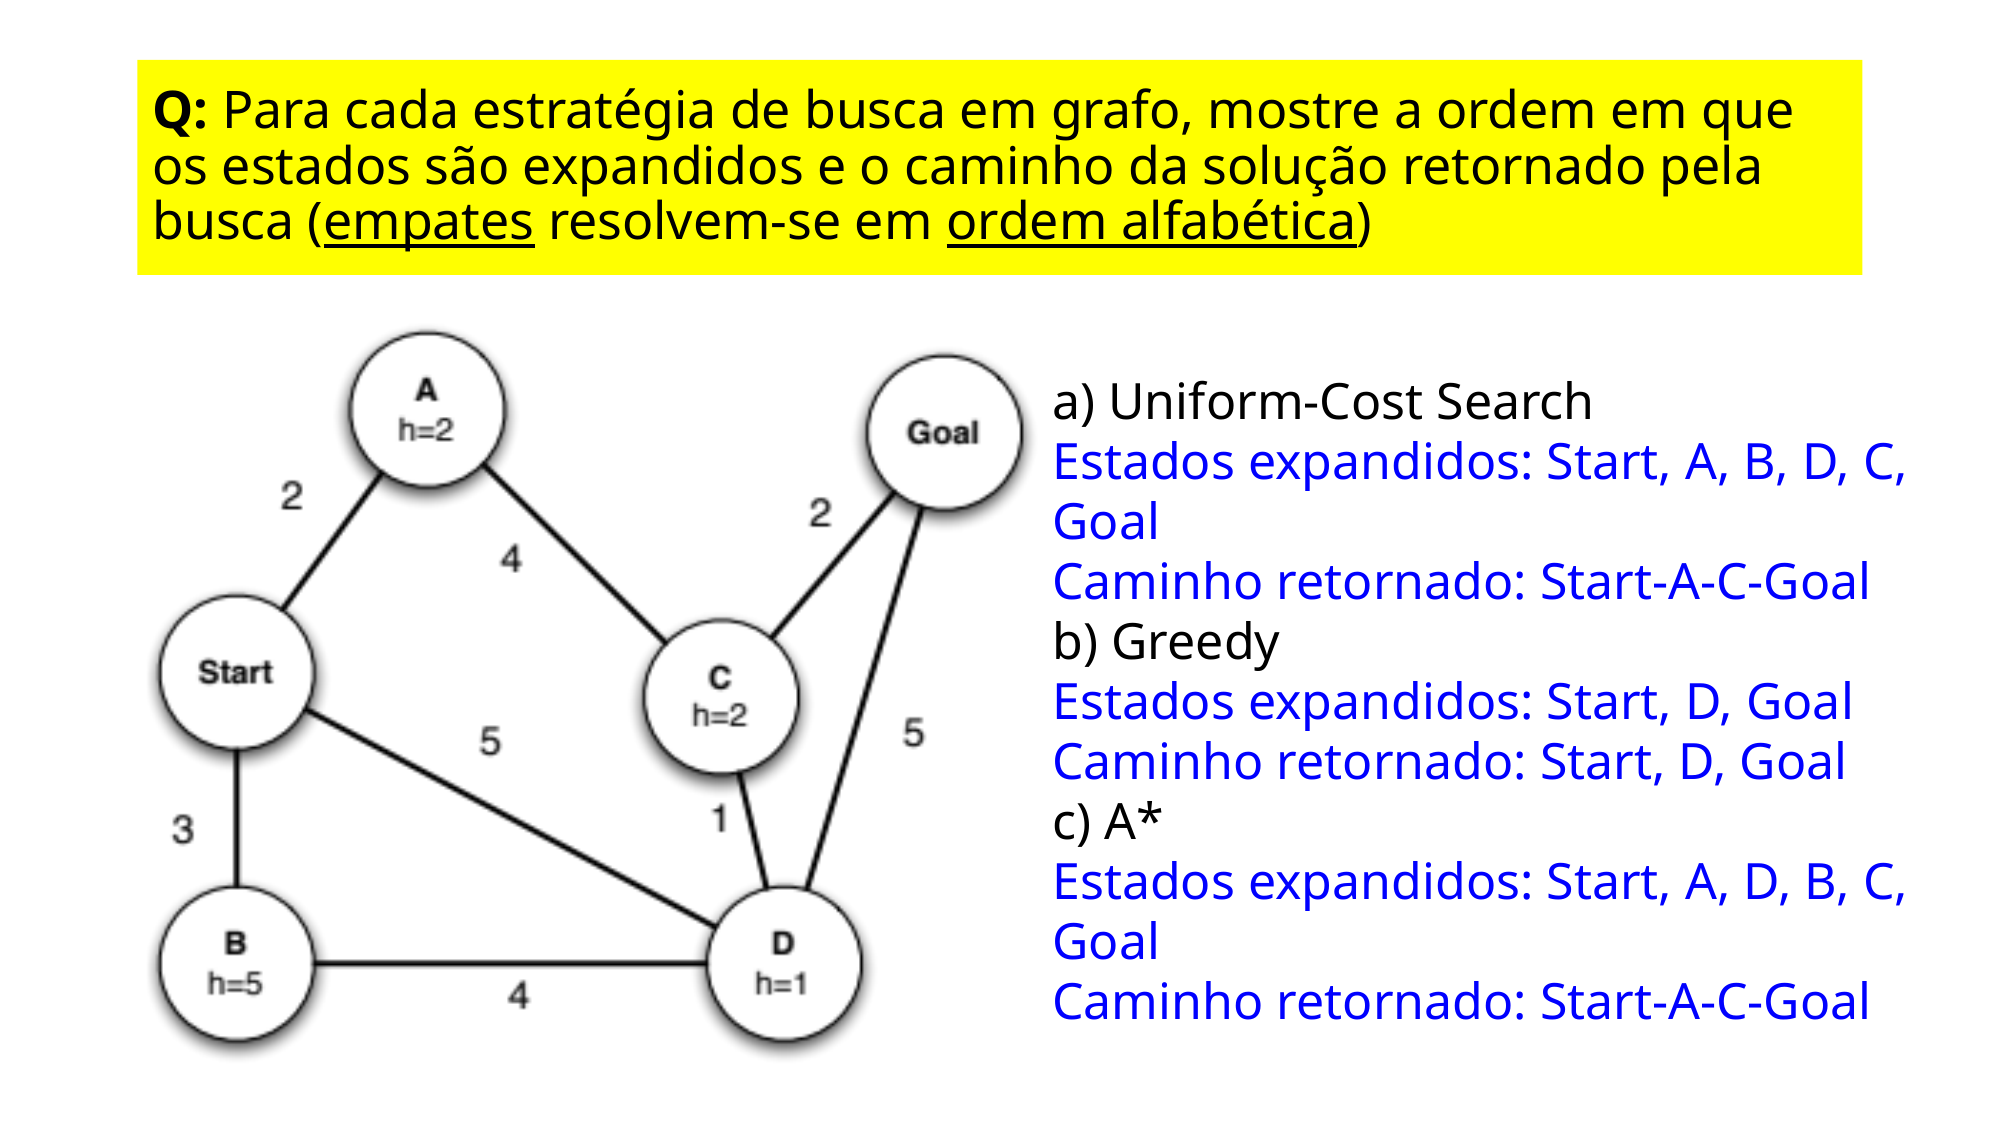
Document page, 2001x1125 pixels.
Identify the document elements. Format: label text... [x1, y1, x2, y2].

text_box a) Uniform-Cost Search Estados expandidos: Start, A, B, D, C, Goal Caminho retornado: Start-A-C-Goal b) Greedy Estados expandidos: Start, D, Goal Caminho retornado: Start, D, Goal c) A* Estados expandidos: Start, A, D, B, C, Goal Caminho retornado: Start-A-C-Goal [1038, 362, 2000, 1038]
title Q: Para cada estratégia de busca em grafo, mostre a ordem em que os estados são expandidos e o caminho da solução retornado pela busca (empates resolvem-se em ordem alfabética) [137, 59, 1863, 275]
picture [137, 299, 1038, 1076]
